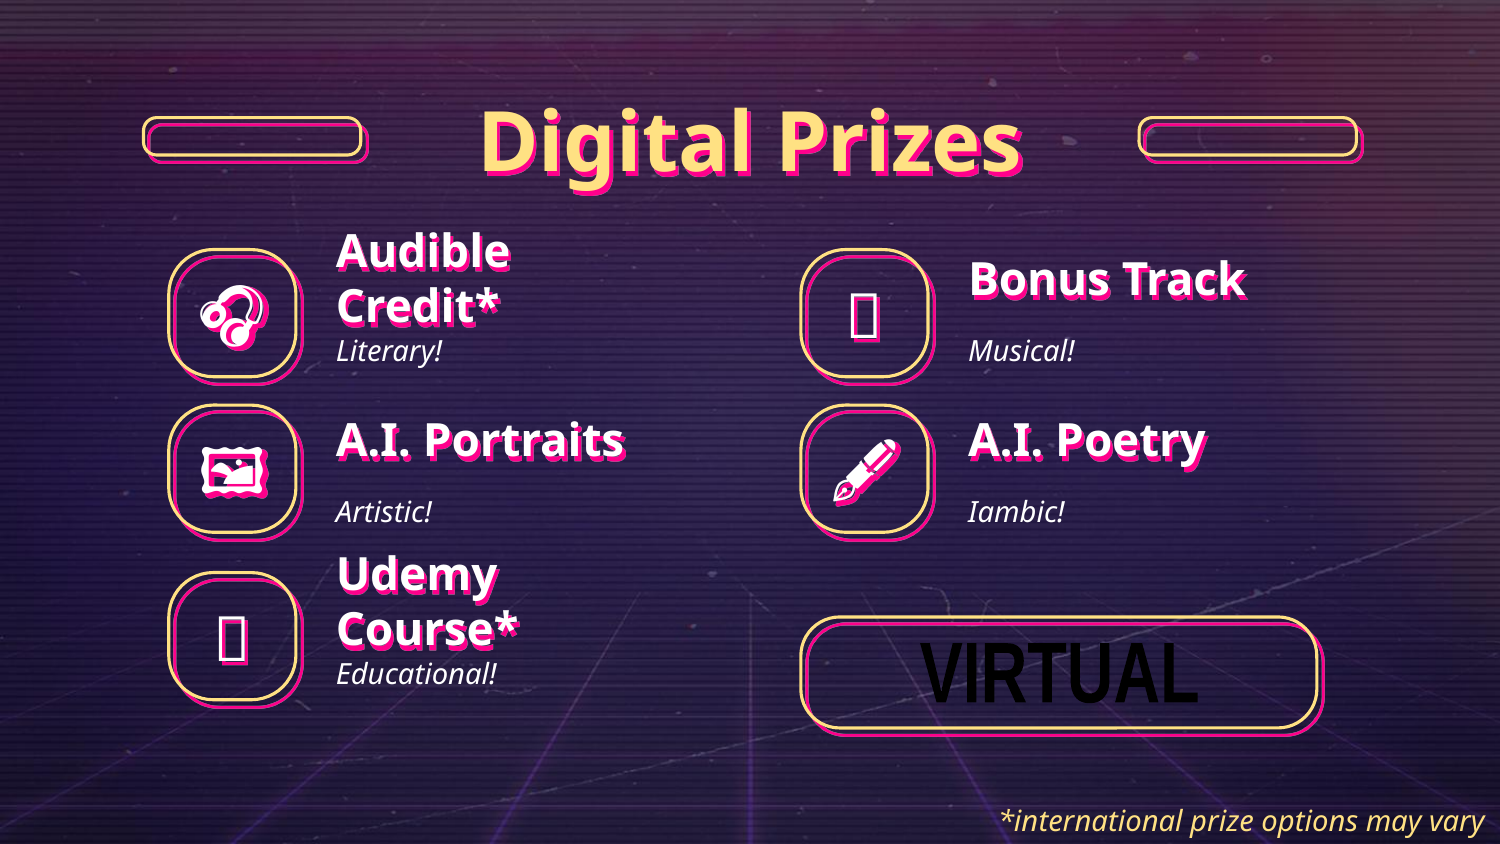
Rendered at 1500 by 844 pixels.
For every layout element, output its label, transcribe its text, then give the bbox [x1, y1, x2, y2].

title Udemy Course* [320, 556, 700, 629]
subtitle Literary! [320, 306, 700, 393]
title Audible Credit* [320, 233, 700, 306]
subtitle Iambic! [953, 467, 1332, 555]
subtitle Educational! [320, 629, 700, 716]
title A.I. Portraits [320, 395, 700, 467]
text_box [800, 616, 1317, 728]
title A.I. Poetry [953, 395, 1332, 467]
title 🖋 [800, 405, 928, 533]
title 🏫 [168, 572, 296, 700]
picture [0, 0, 1500, 844]
subtitle Musical! [953, 306, 1332, 393]
title 🖼 [168, 405, 296, 533]
title Digital Prizes [118, 72, 1382, 167]
title 🎹 [800, 249, 928, 377]
subtitle Artistic! [320, 467, 700, 555]
title Bonus Track [953, 233, 1332, 306]
text_box *international prize options may vary [952, 794, 1500, 844]
title 🎧 [168, 249, 296, 377]
